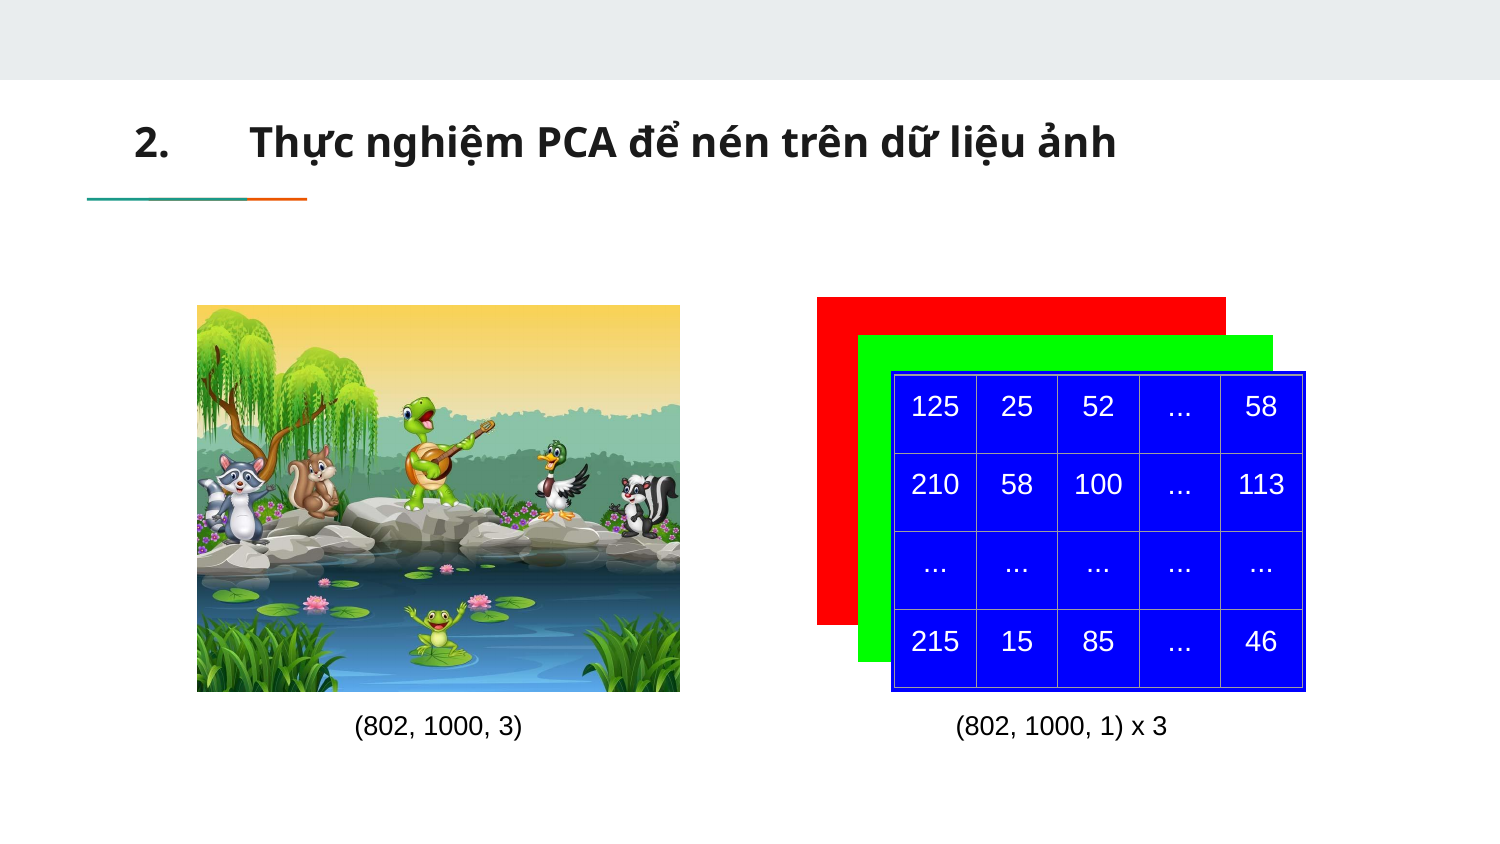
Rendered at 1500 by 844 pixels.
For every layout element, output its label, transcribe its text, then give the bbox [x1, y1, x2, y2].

text_box (802, 1000, 3) [318, 701, 559, 756]
picture [817, 297, 1306, 692]
text_box (802, 1000, 1) x 3 [907, 700, 1216, 756]
title 2. Thực nghiệm PCA để nén trên dữ liệu ảnh [119, 97, 1381, 186]
picture [197, 304, 680, 692]
